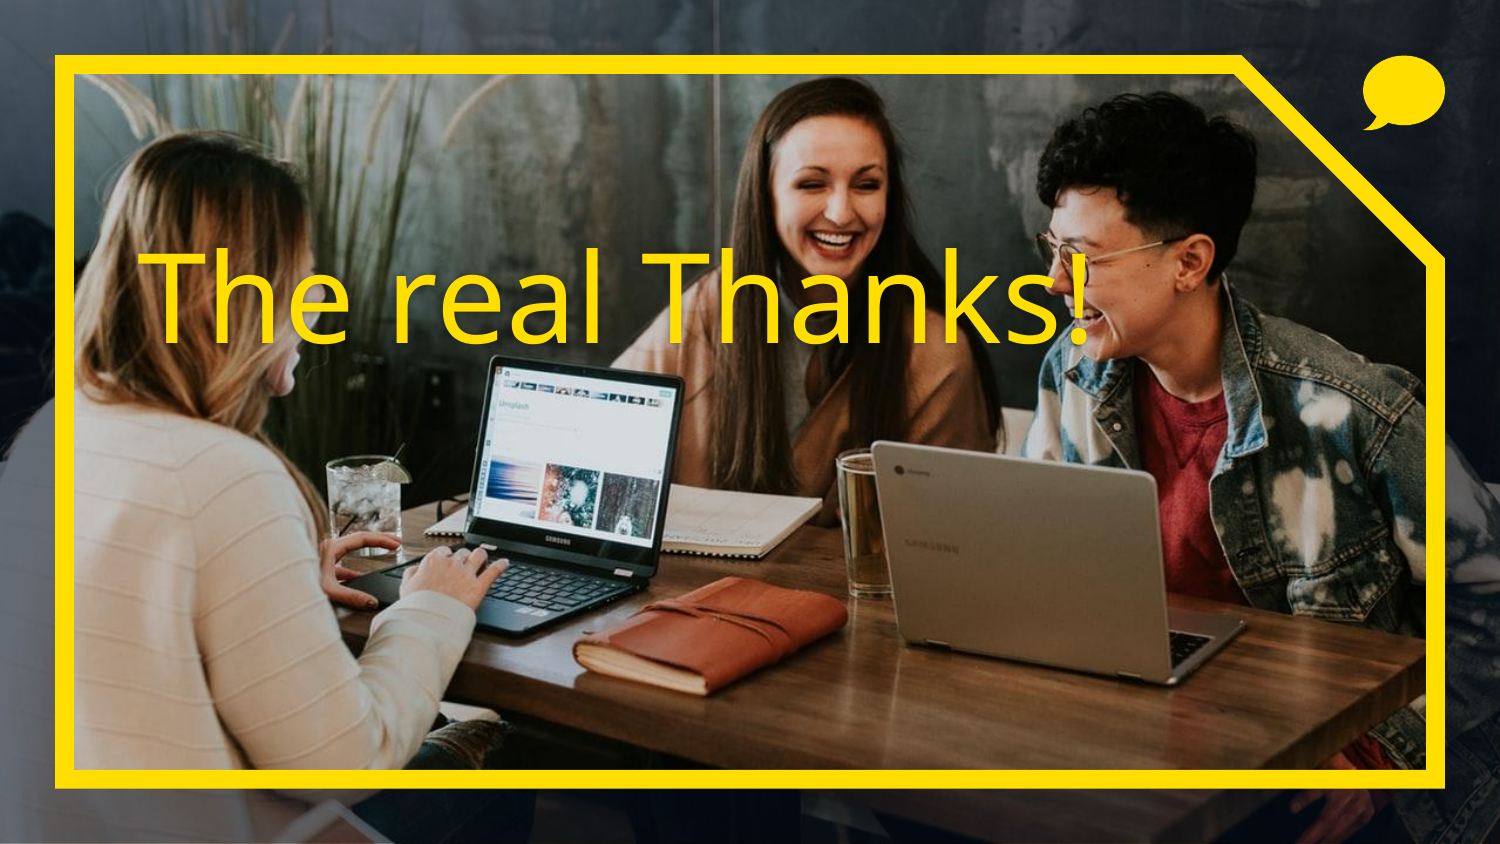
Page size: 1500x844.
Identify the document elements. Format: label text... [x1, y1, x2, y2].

picture [0, 0, 1500, 844]
title The real Thanks! [137, 84, 1234, 444]
text_box [1363, 55, 1445, 131]
